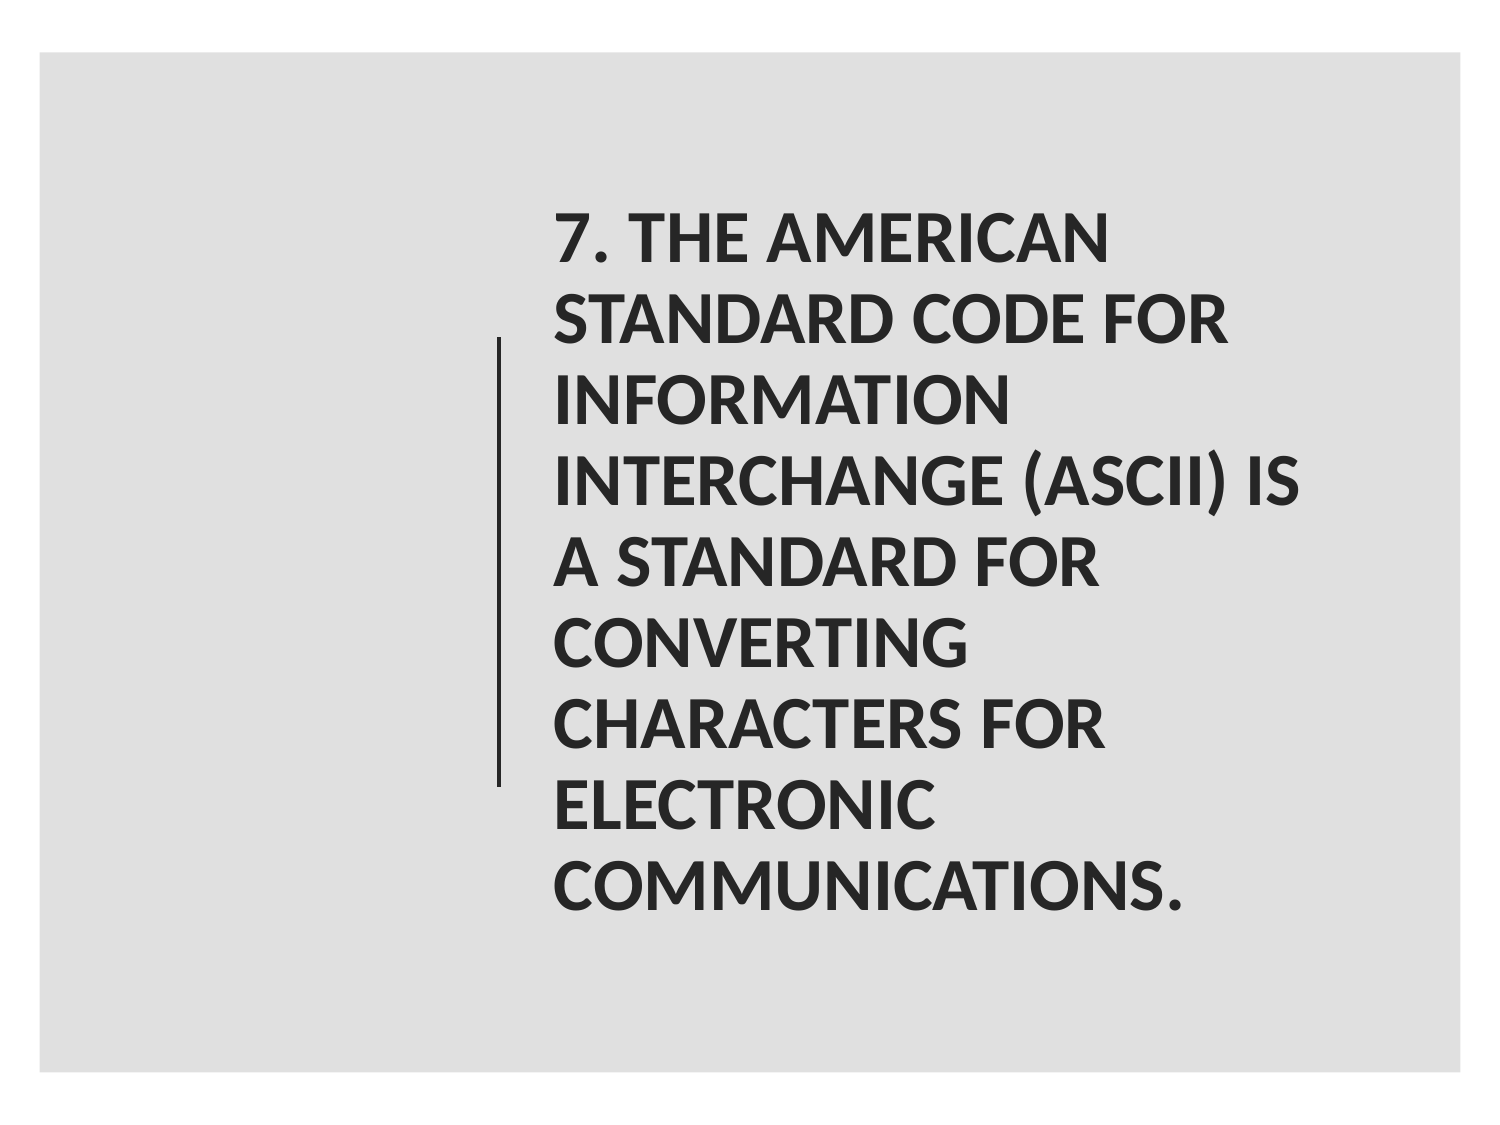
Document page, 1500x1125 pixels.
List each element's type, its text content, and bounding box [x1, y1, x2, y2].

title 7. The American Standard Code for Information Interchange (ASCII) is a standard for converting characters for electronic communications. [538, 158, 1372, 967]
text_box [37, 50, 1462, 1074]
